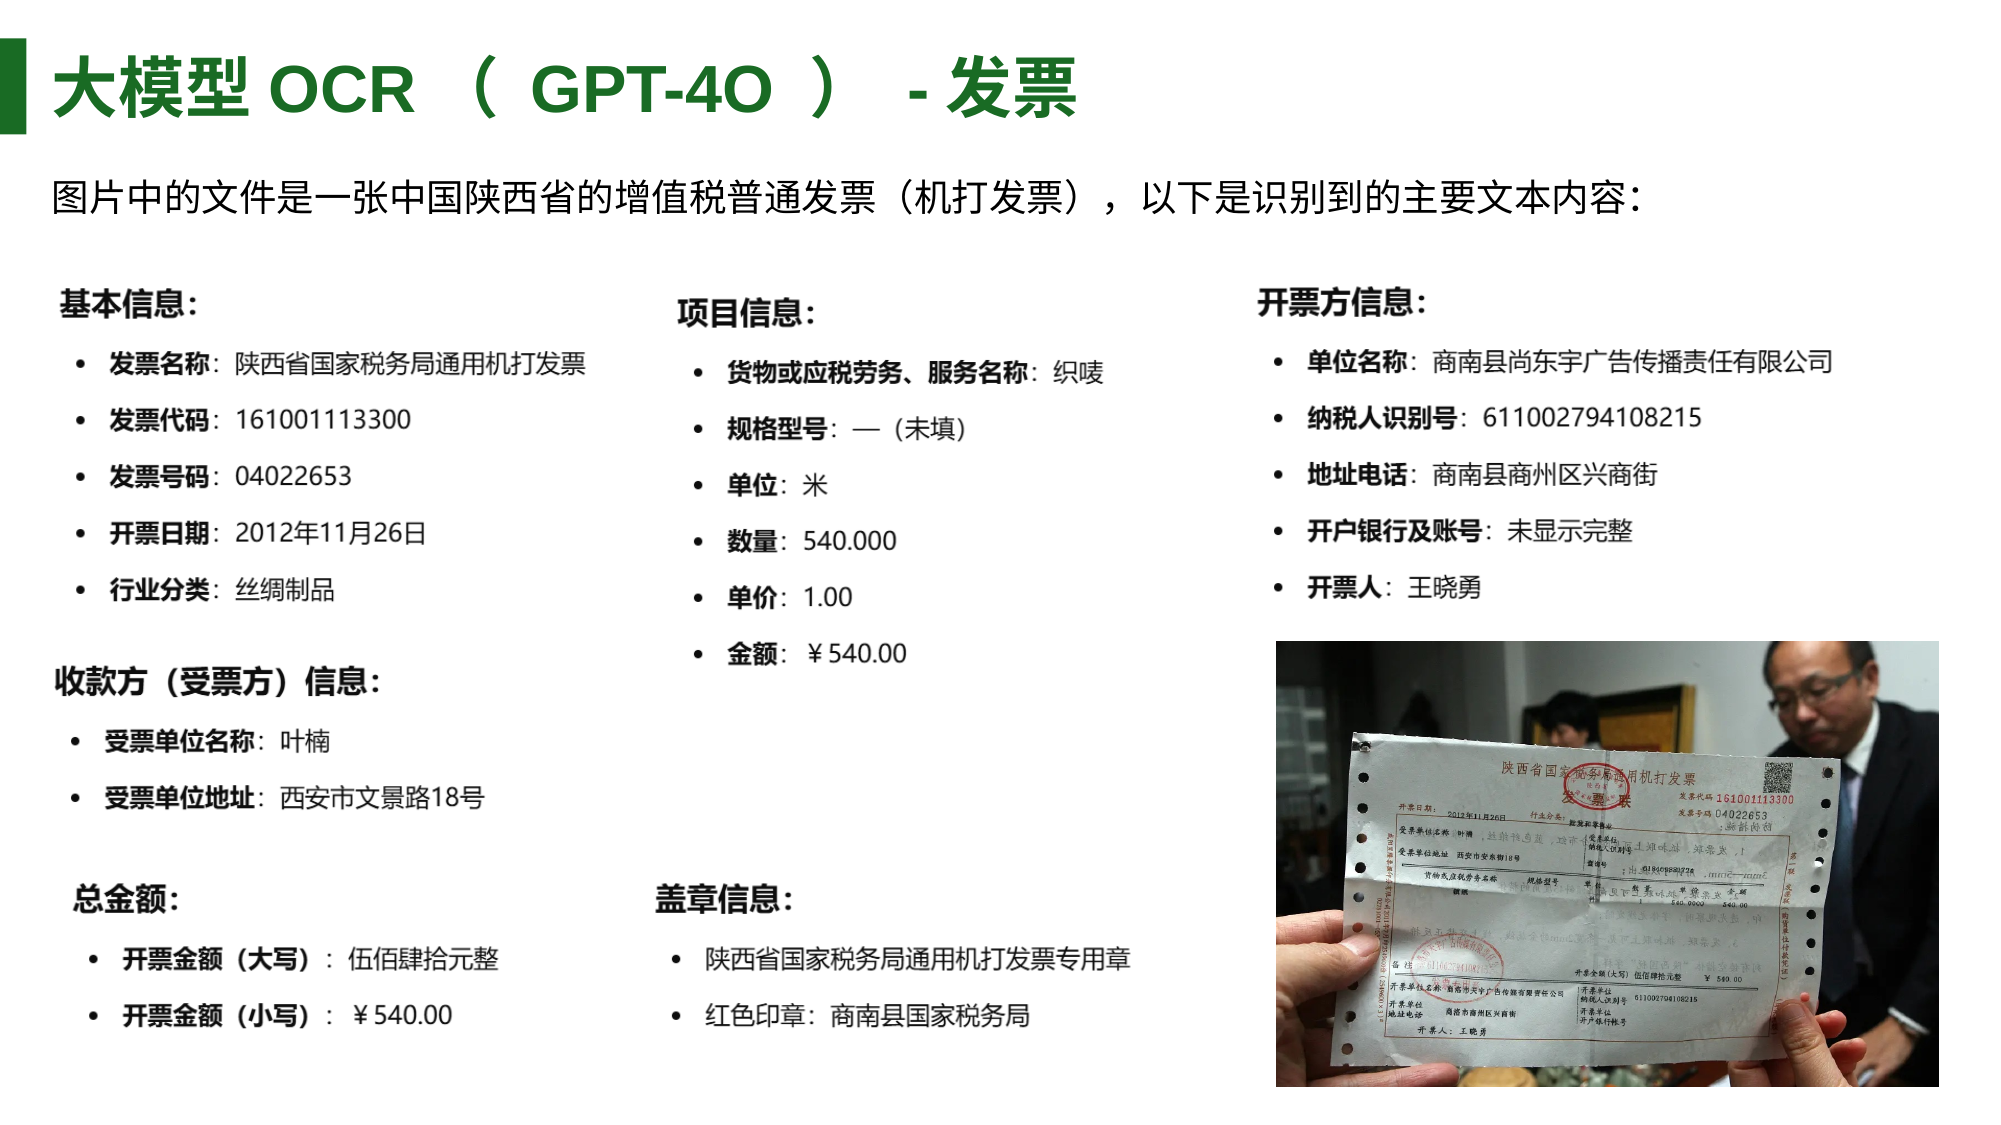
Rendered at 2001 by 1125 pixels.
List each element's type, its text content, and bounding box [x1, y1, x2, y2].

picture [45, 281, 593, 617]
picture [45, 651, 496, 823]
picture [60, 874, 511, 1043]
picture [1247, 274, 1841, 604]
picture [1276, 641, 1940, 1087]
picture [648, 874, 1142, 1043]
text_box 图片中的文件是一张中国陕西省的增值税普通发票（机打发票），以下是识别到的主要文本内容： [37, 166, 1802, 226]
text_box 大模型OCR（ GPT-4O ） -发票 [37, 38, 1419, 134]
picture [670, 287, 1119, 676]
text_box [0, 37, 28, 136]
